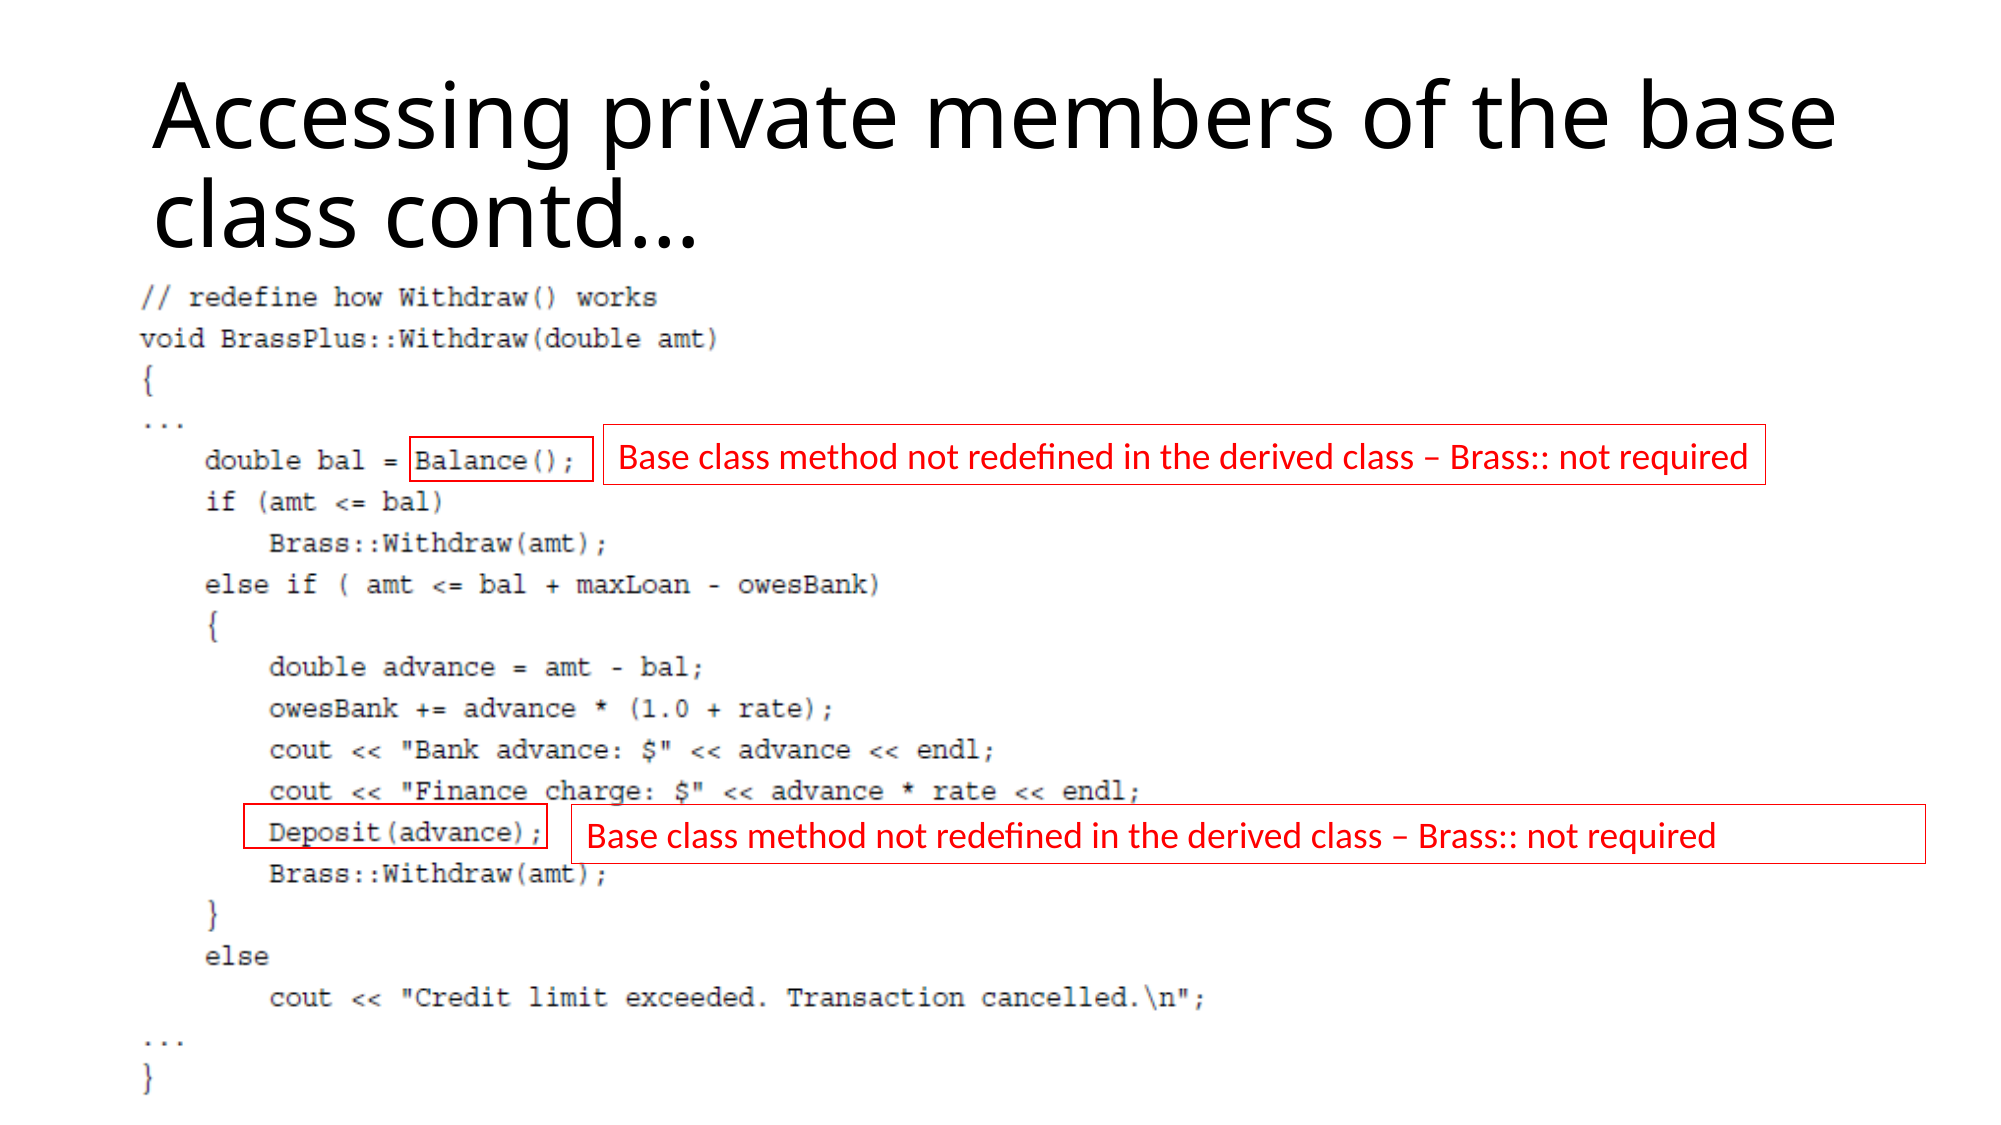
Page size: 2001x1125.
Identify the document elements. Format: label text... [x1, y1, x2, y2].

text_box Base class method not redefined in the derived class – Brass:: not required [1218, 804, 1926, 864]
title Accessing private members of the base class contd… [137, 59, 1863, 278]
text_box Base class method not redefined in the derived class – Brass:: not required [1218, 424, 1766, 485]
picture [122, 277, 1218, 1107]
